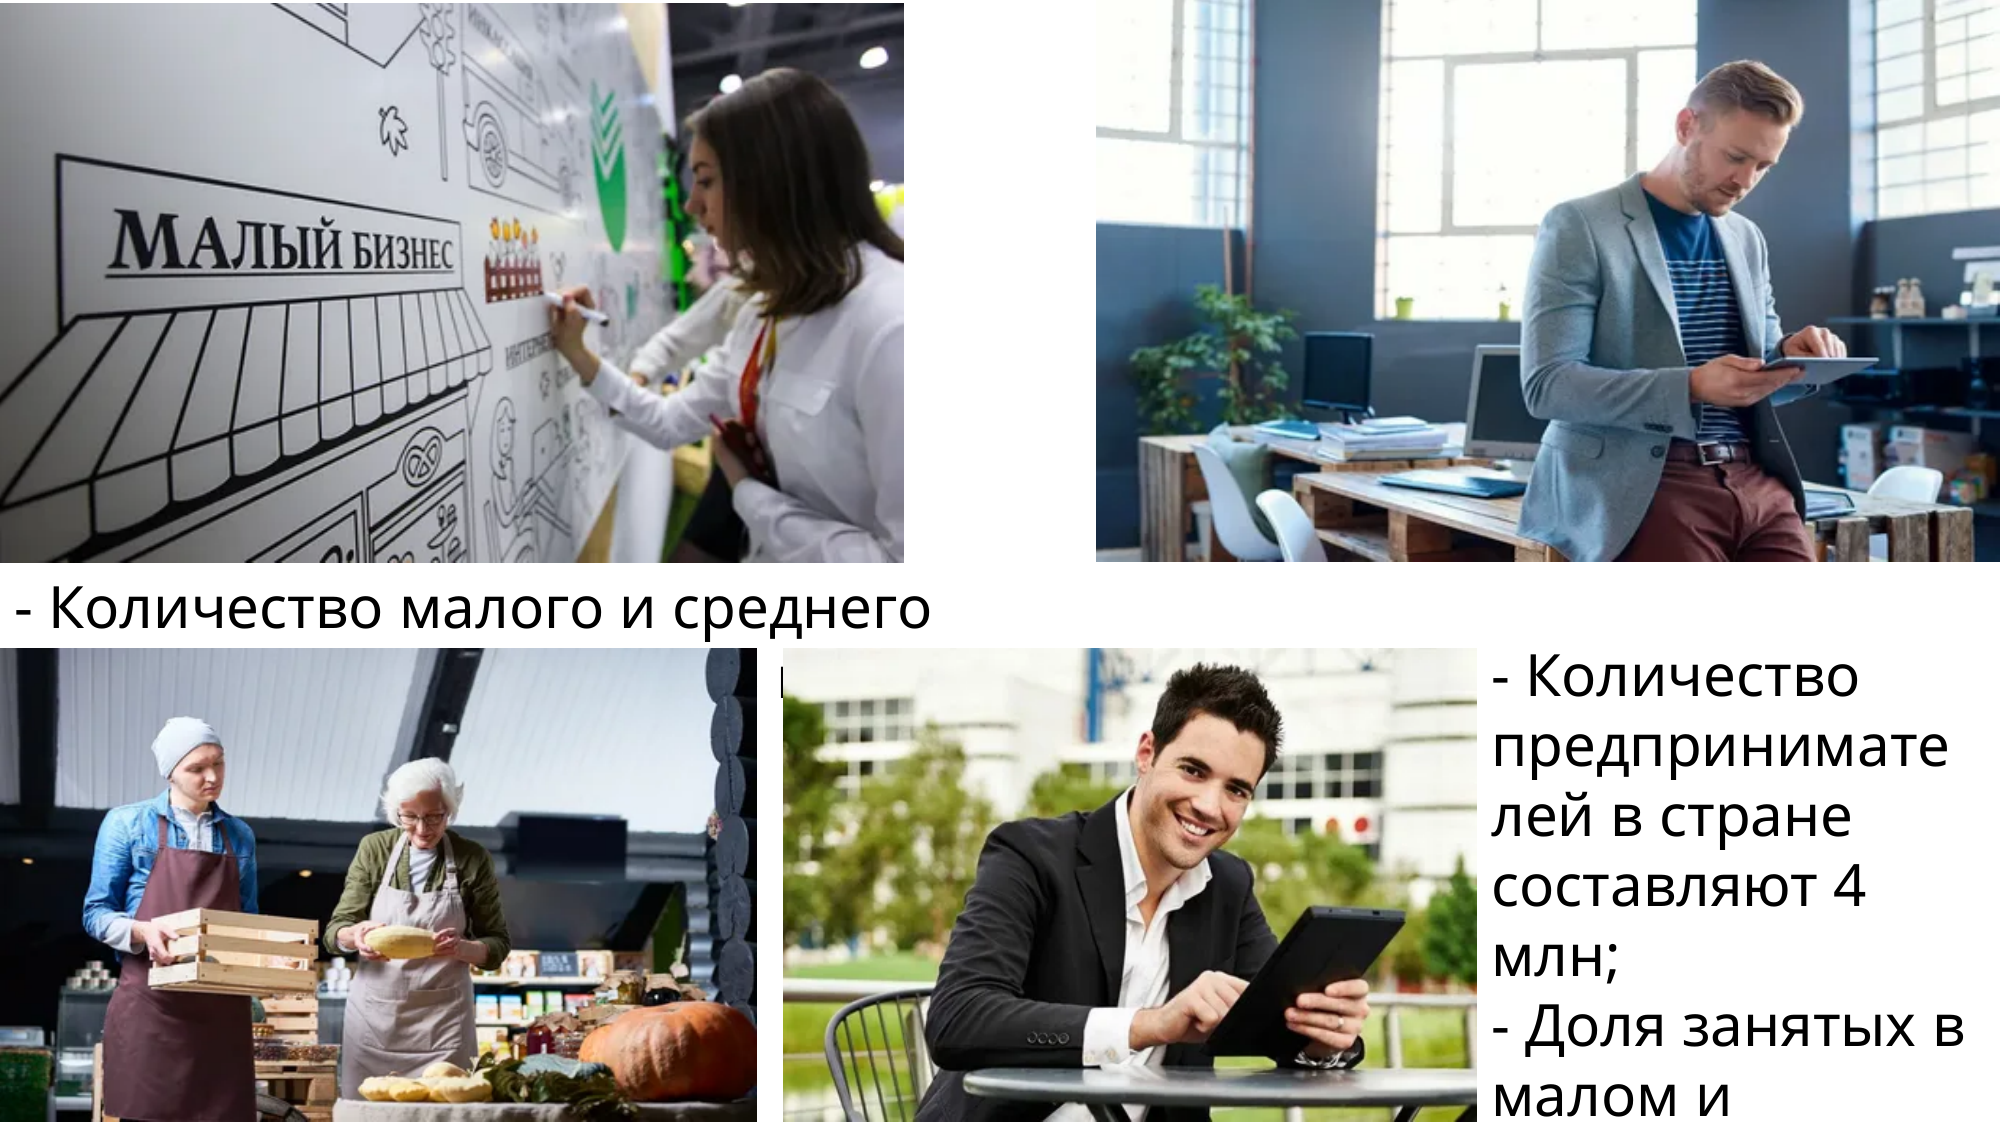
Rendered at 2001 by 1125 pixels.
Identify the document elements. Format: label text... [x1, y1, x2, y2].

picture [1096, 0, 2000, 563]
picture [783, 648, 1477, 1122]
text_box - Количество малого и среднего предпринимательства 6.3 млн; [0, 562, 1512, 718]
picture [0, 648, 757, 1122]
text_box - Количество предпринимателей в стране составляют 4 млн; - Доля занятых в малом и среднем бизнесе 30 млн человек [1476, 630, 1989, 1125]
picture [0, 3, 904, 563]
